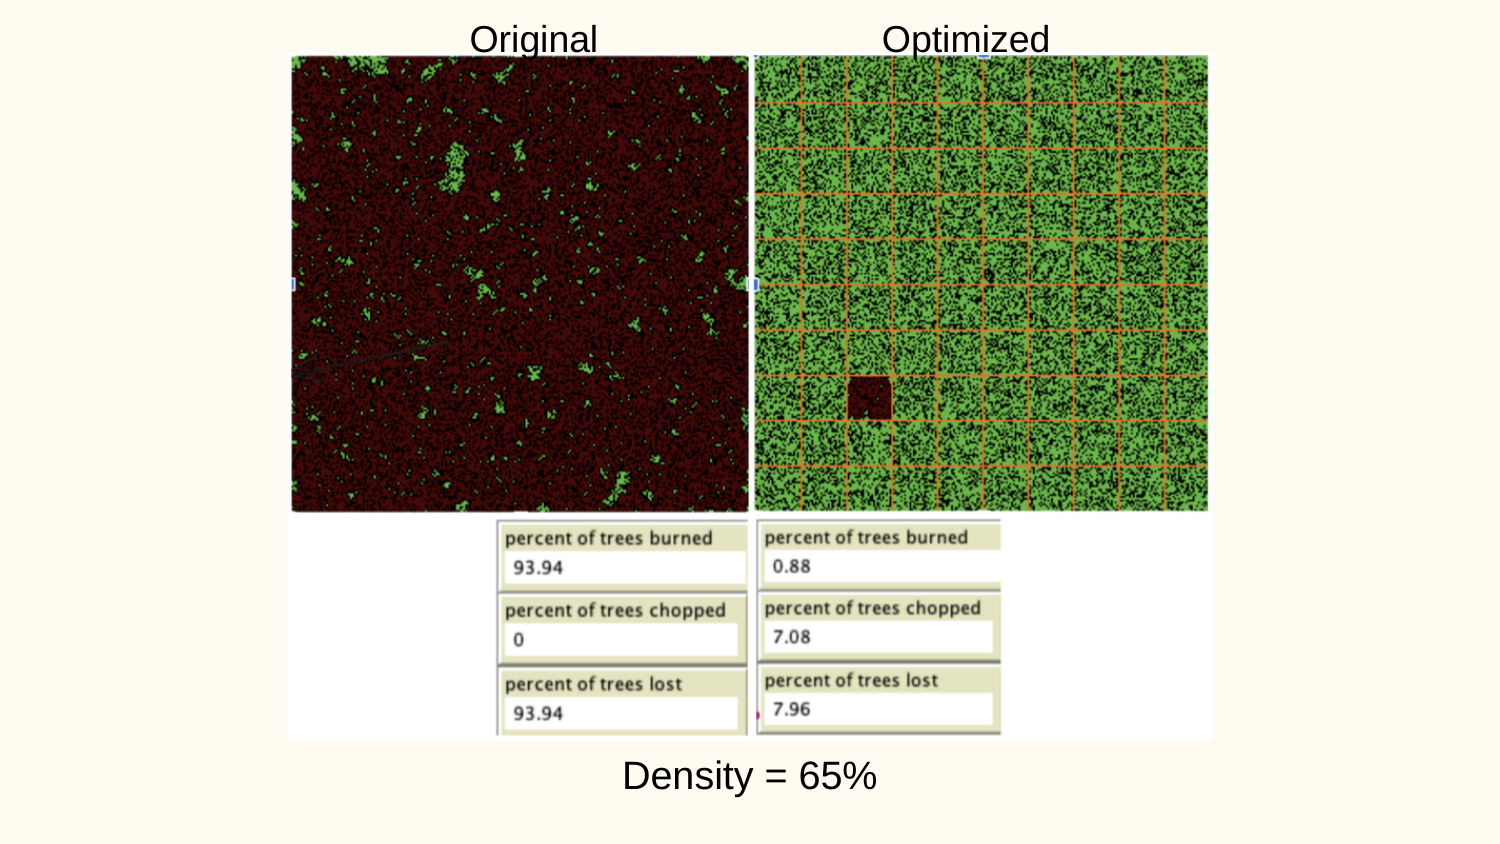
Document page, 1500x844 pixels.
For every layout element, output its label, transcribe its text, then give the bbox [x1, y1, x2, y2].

text_box Original [287, 0, 720, 51]
text_box Optimized [720, 0, 1213, 51]
list Density = 65% [257, 724, 1242, 824]
picture [287, 51, 1213, 741]
